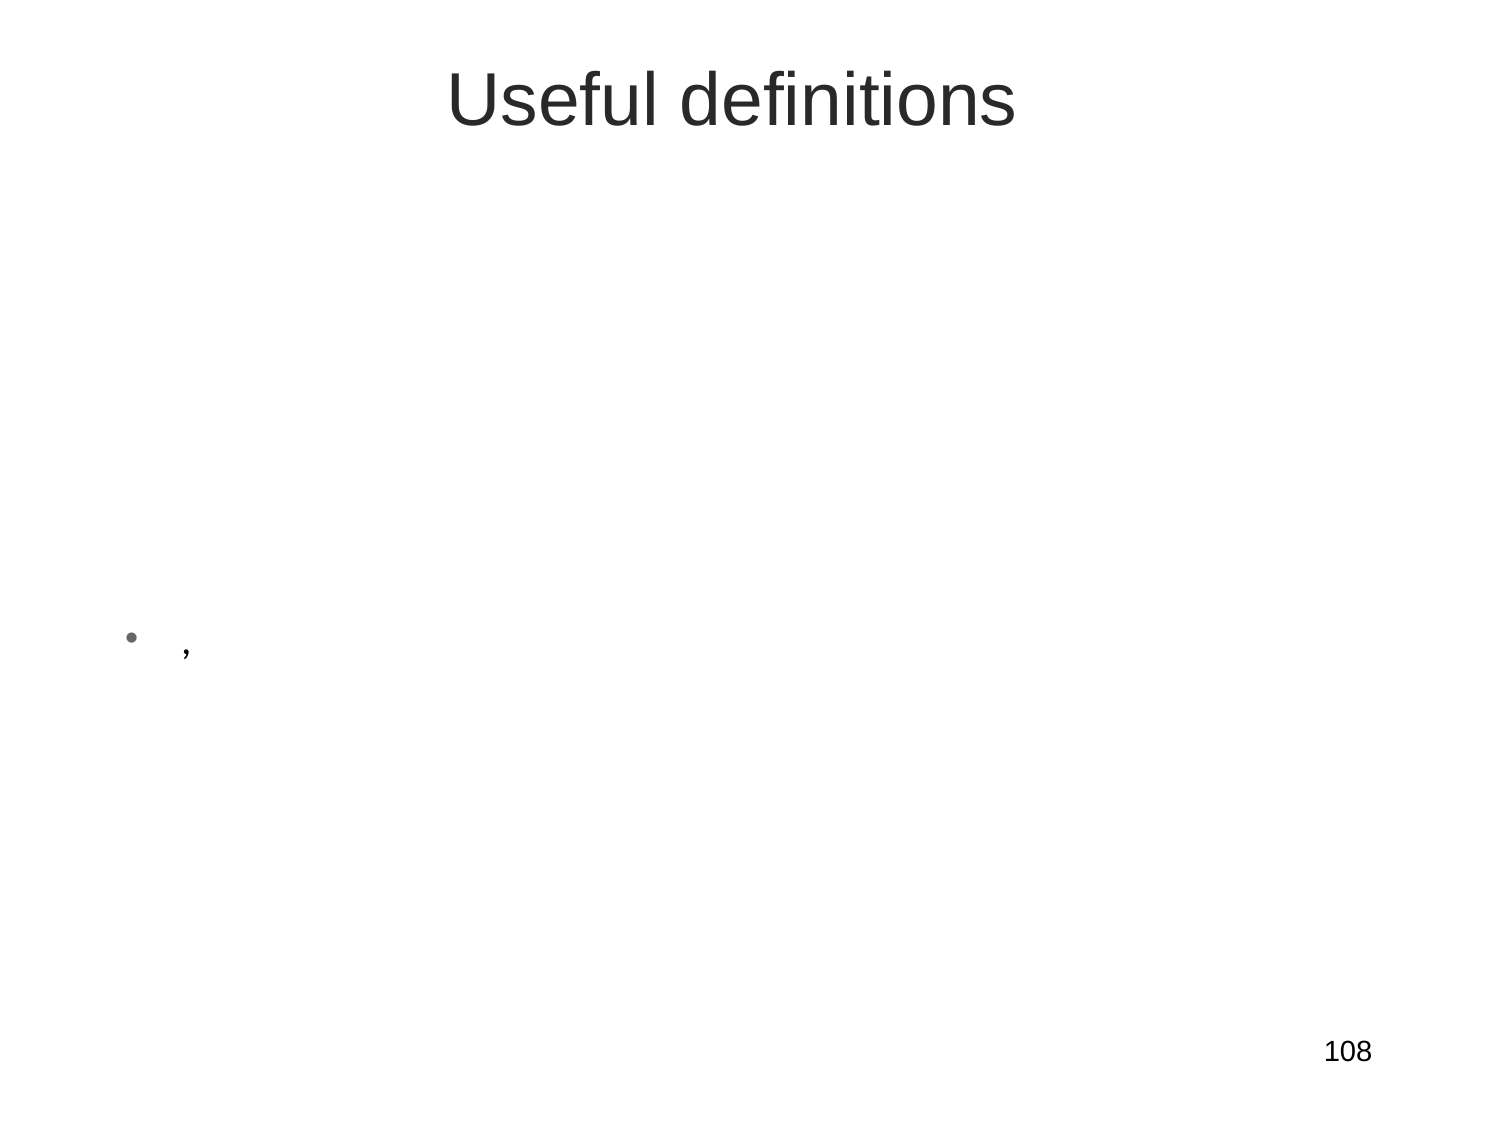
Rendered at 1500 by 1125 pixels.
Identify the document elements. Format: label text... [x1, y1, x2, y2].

slide_number 108 [1074, 1024, 1388, 1101]
text_box Useful definitions [77, 6, 1388, 196]
